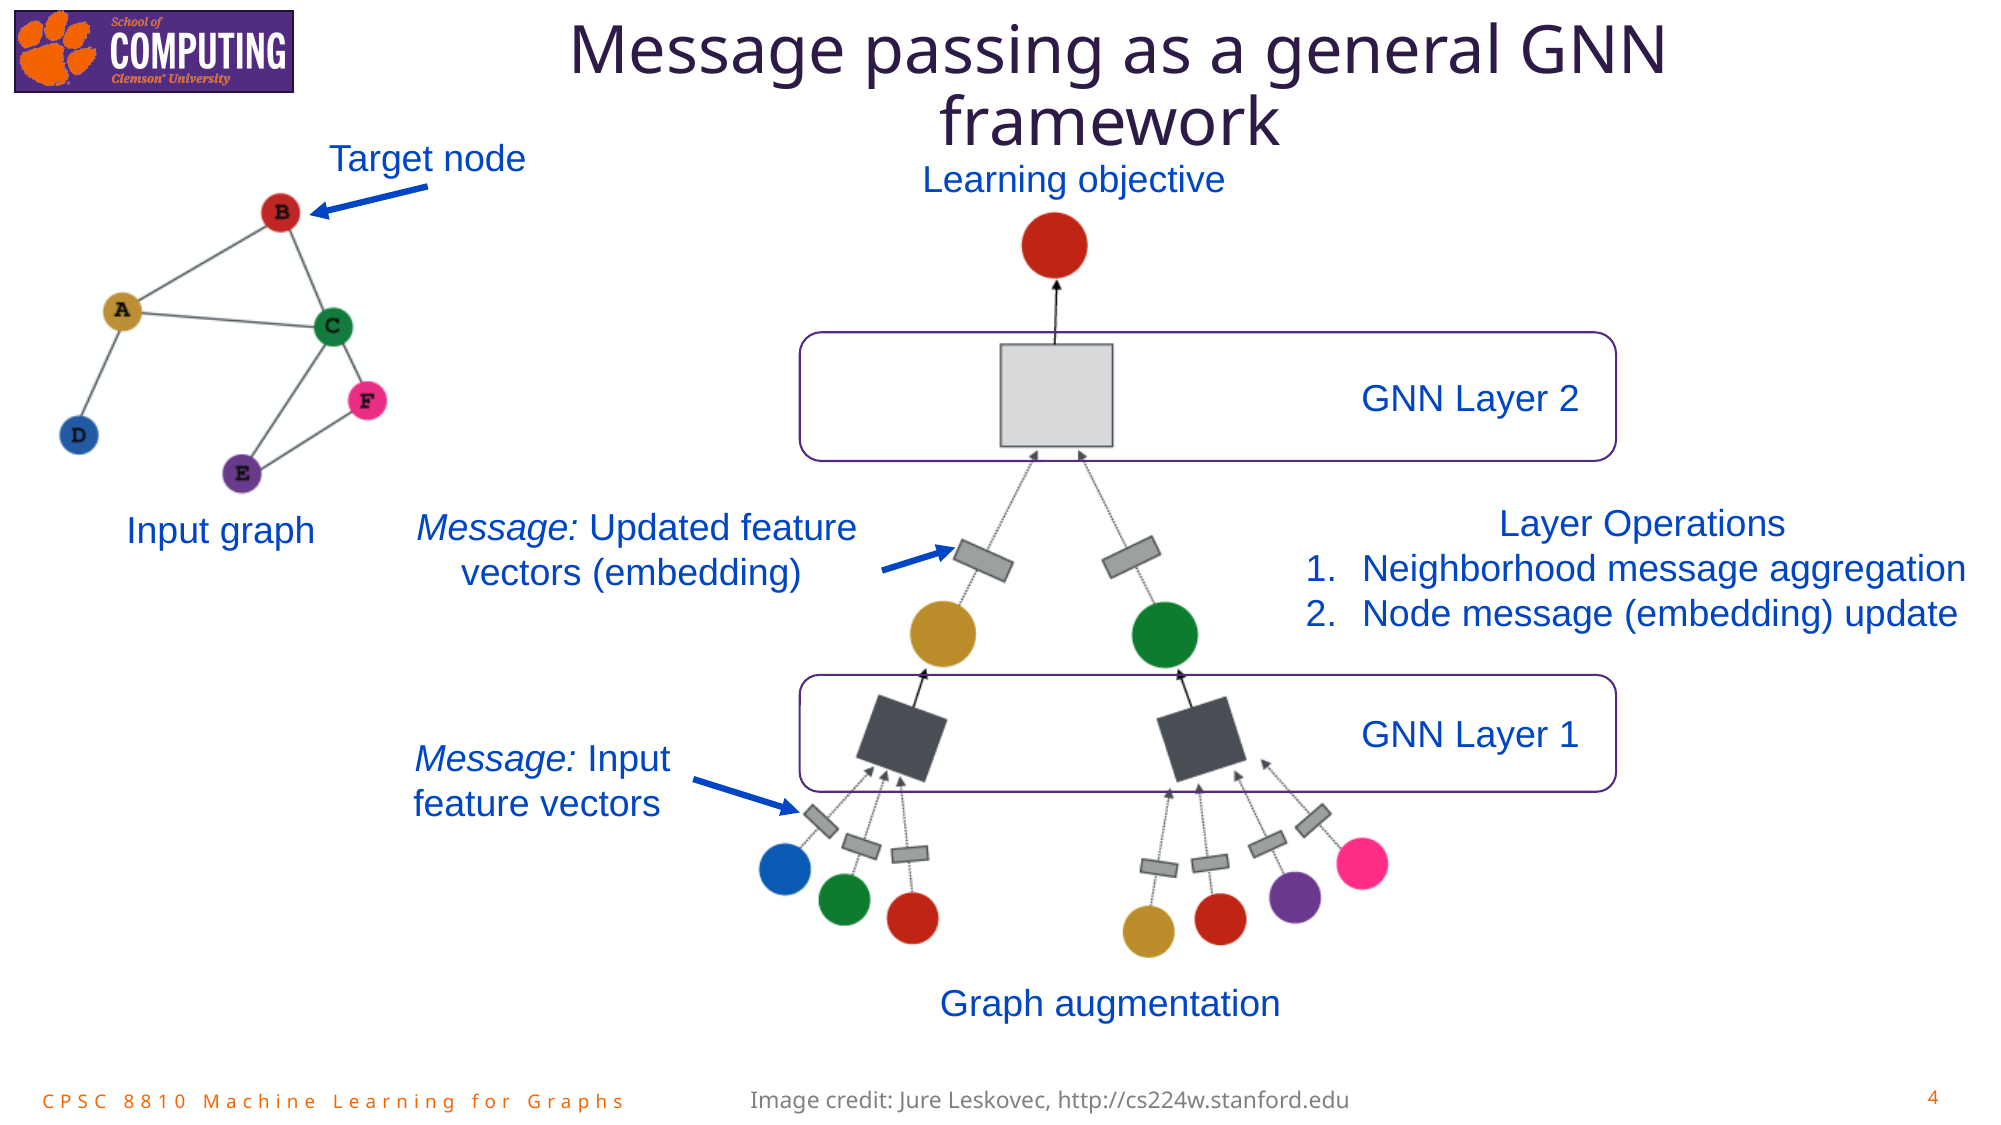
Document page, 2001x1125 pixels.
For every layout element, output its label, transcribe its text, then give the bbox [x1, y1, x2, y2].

text_box Graph augmentation [791, 971, 1430, 1032]
picture [18, 10, 285, 86]
title Message passing as a general GNN framework [441, 16, 1798, 162]
text_box Image credit: Jure Leskovec, http://cs224w.stanford.edu [735, 1078, 1366, 1121]
text_box Input graph [90, 499, 352, 559]
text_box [391, 201, 1995, 963]
text_box Target node [297, 126, 559, 187]
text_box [309, 187, 428, 215]
picture [49, 187, 391, 499]
text_box Learning objective [828, 147, 1319, 201]
